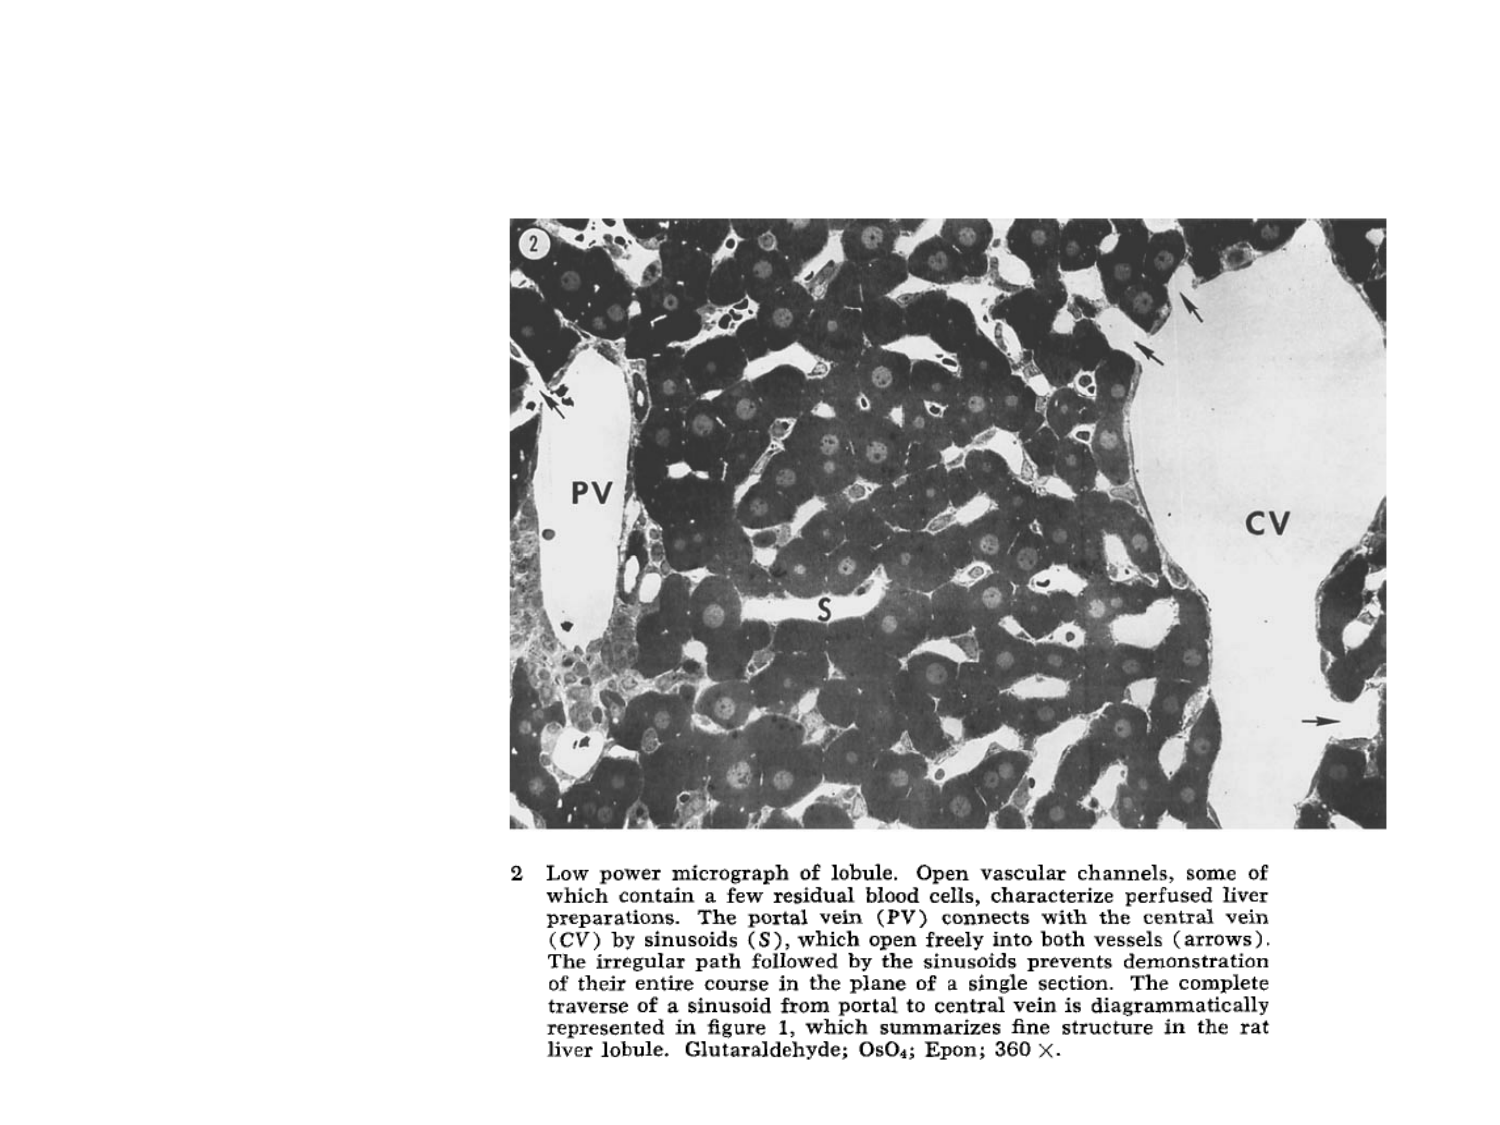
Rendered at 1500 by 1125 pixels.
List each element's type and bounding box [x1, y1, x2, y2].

picture [496, 849, 1284, 1070]
picture [499, 212, 1394, 834]
